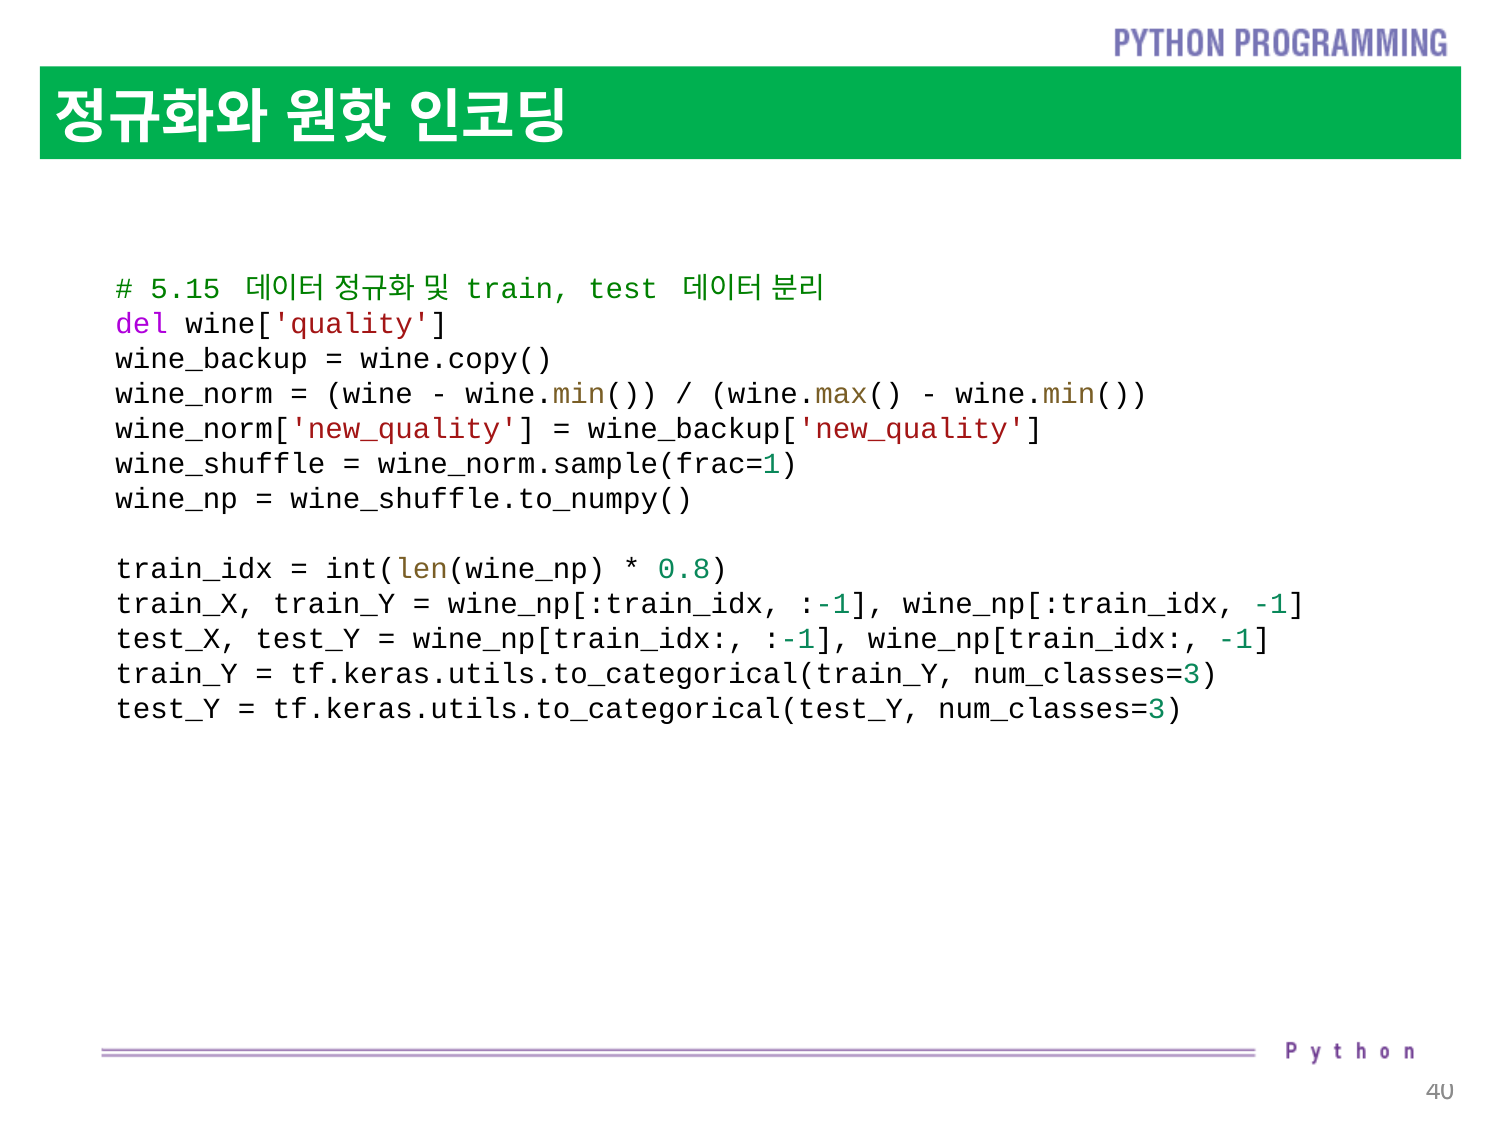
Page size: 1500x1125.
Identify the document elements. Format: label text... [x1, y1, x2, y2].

text_box # 5.15 데이터 정규화 및 train, test 데이터 분리 del wine['quality'] wine_backup = wine.copy() wine_norm = (wine - wine.min()) / (wine.max() - wine.min()) wine_norm['new_quality'] = wine_backup['new_quality'] wine_shuffle = wine_norm.sample(frac=1) wine_np = wine_shuffle.to_numpy() train_idx = int(len(wine_np) * 0.8) train_X, train_Y = wine_np[:train_idx, :-1], wine_np[:train_idx, -1] test_X, test_Y = wine_np[train_idx:, :-1], wine_np[train_idx:, -1] train_Y = tf.keras.utils.to_categorical(train_Y, num_classes=3) test_Y = tf.keras.utils.to_categorical(test_Y, num_classes=3) [100, 262, 1347, 732]
picture [1106, 13, 1462, 66]
picture [18, 1020, 1483, 1084]
slide_number 40 [1119, 1071, 1470, 1112]
title 정규화와 원핫 인코딩 [39, 76, 1444, 152]
